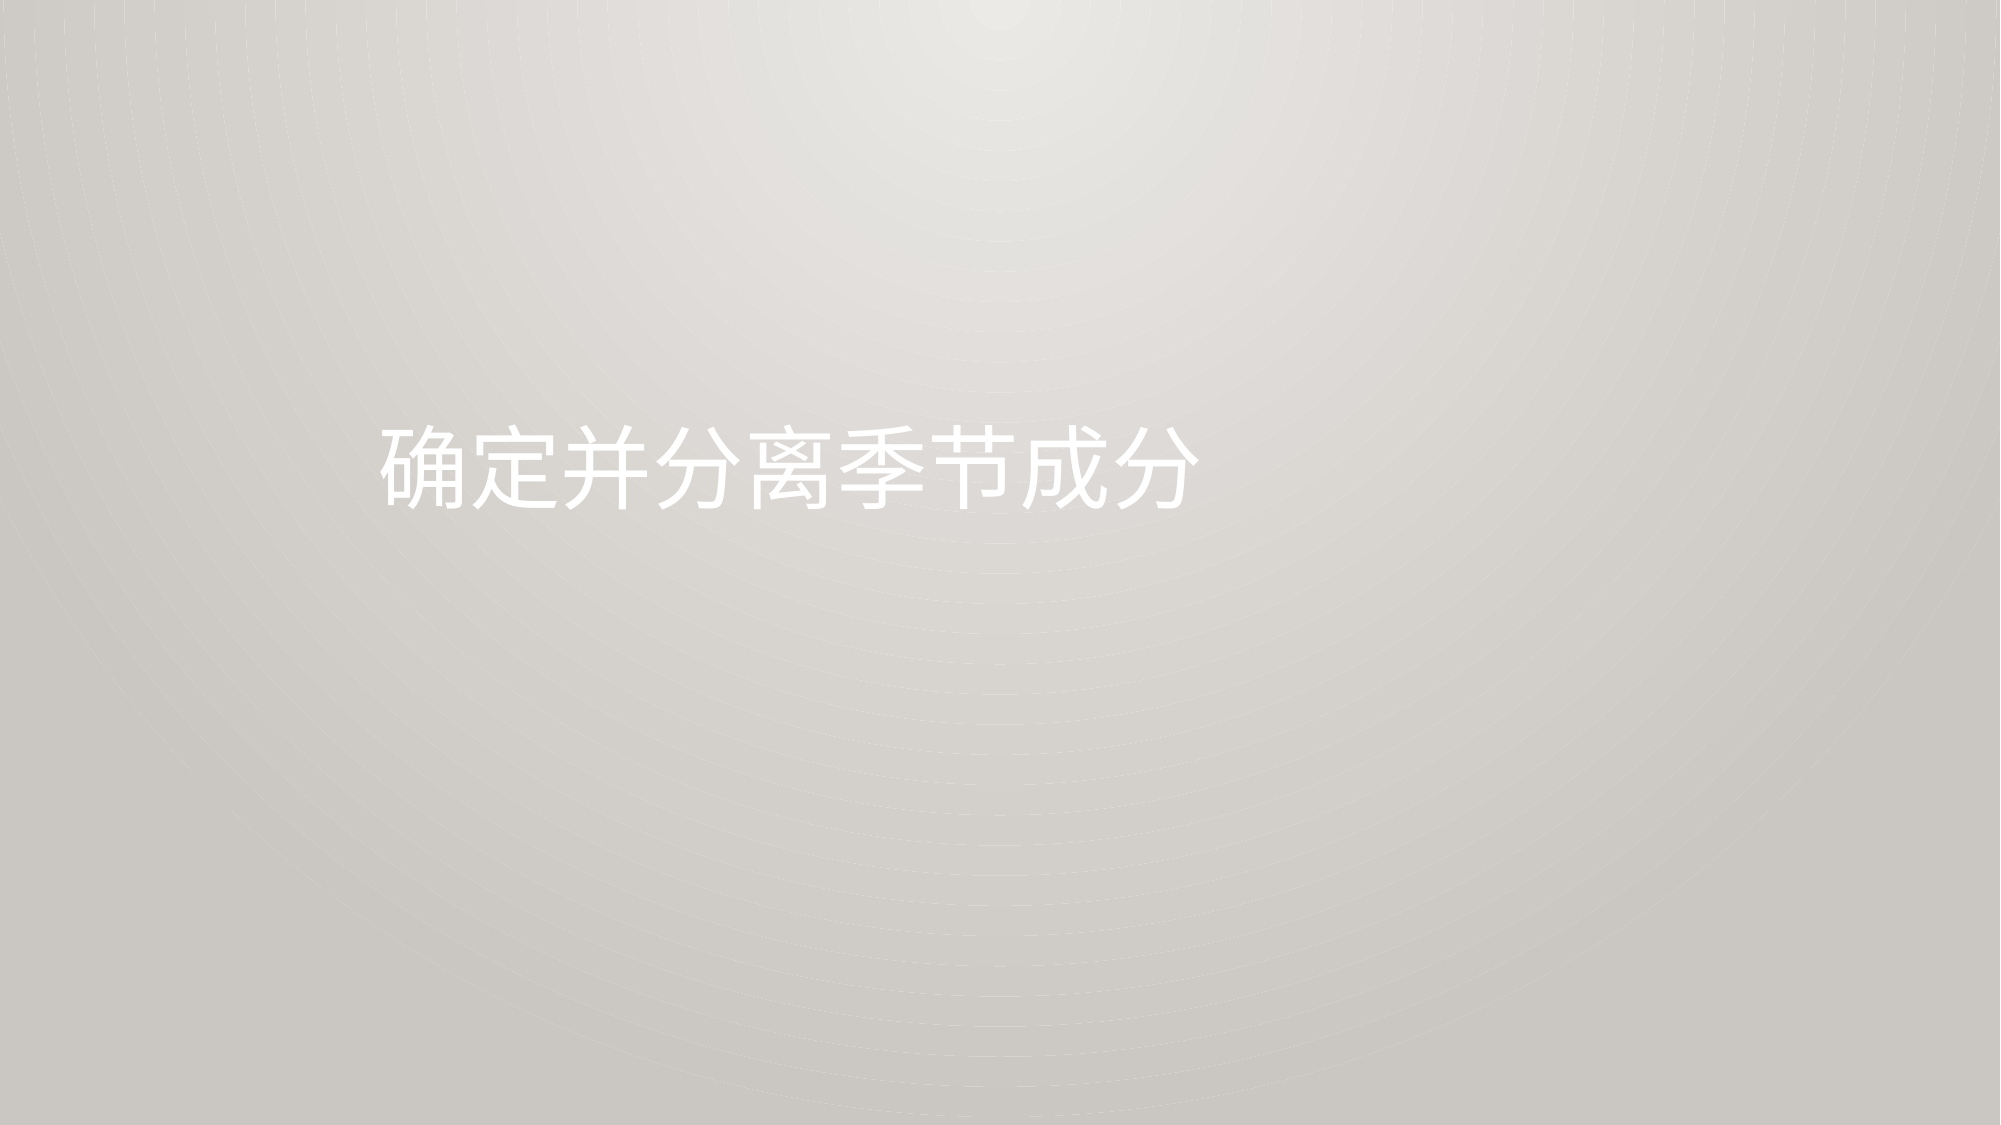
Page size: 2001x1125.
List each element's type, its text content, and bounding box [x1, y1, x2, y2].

title 确定并分离季节成分 [362, 375, 1638, 563]
